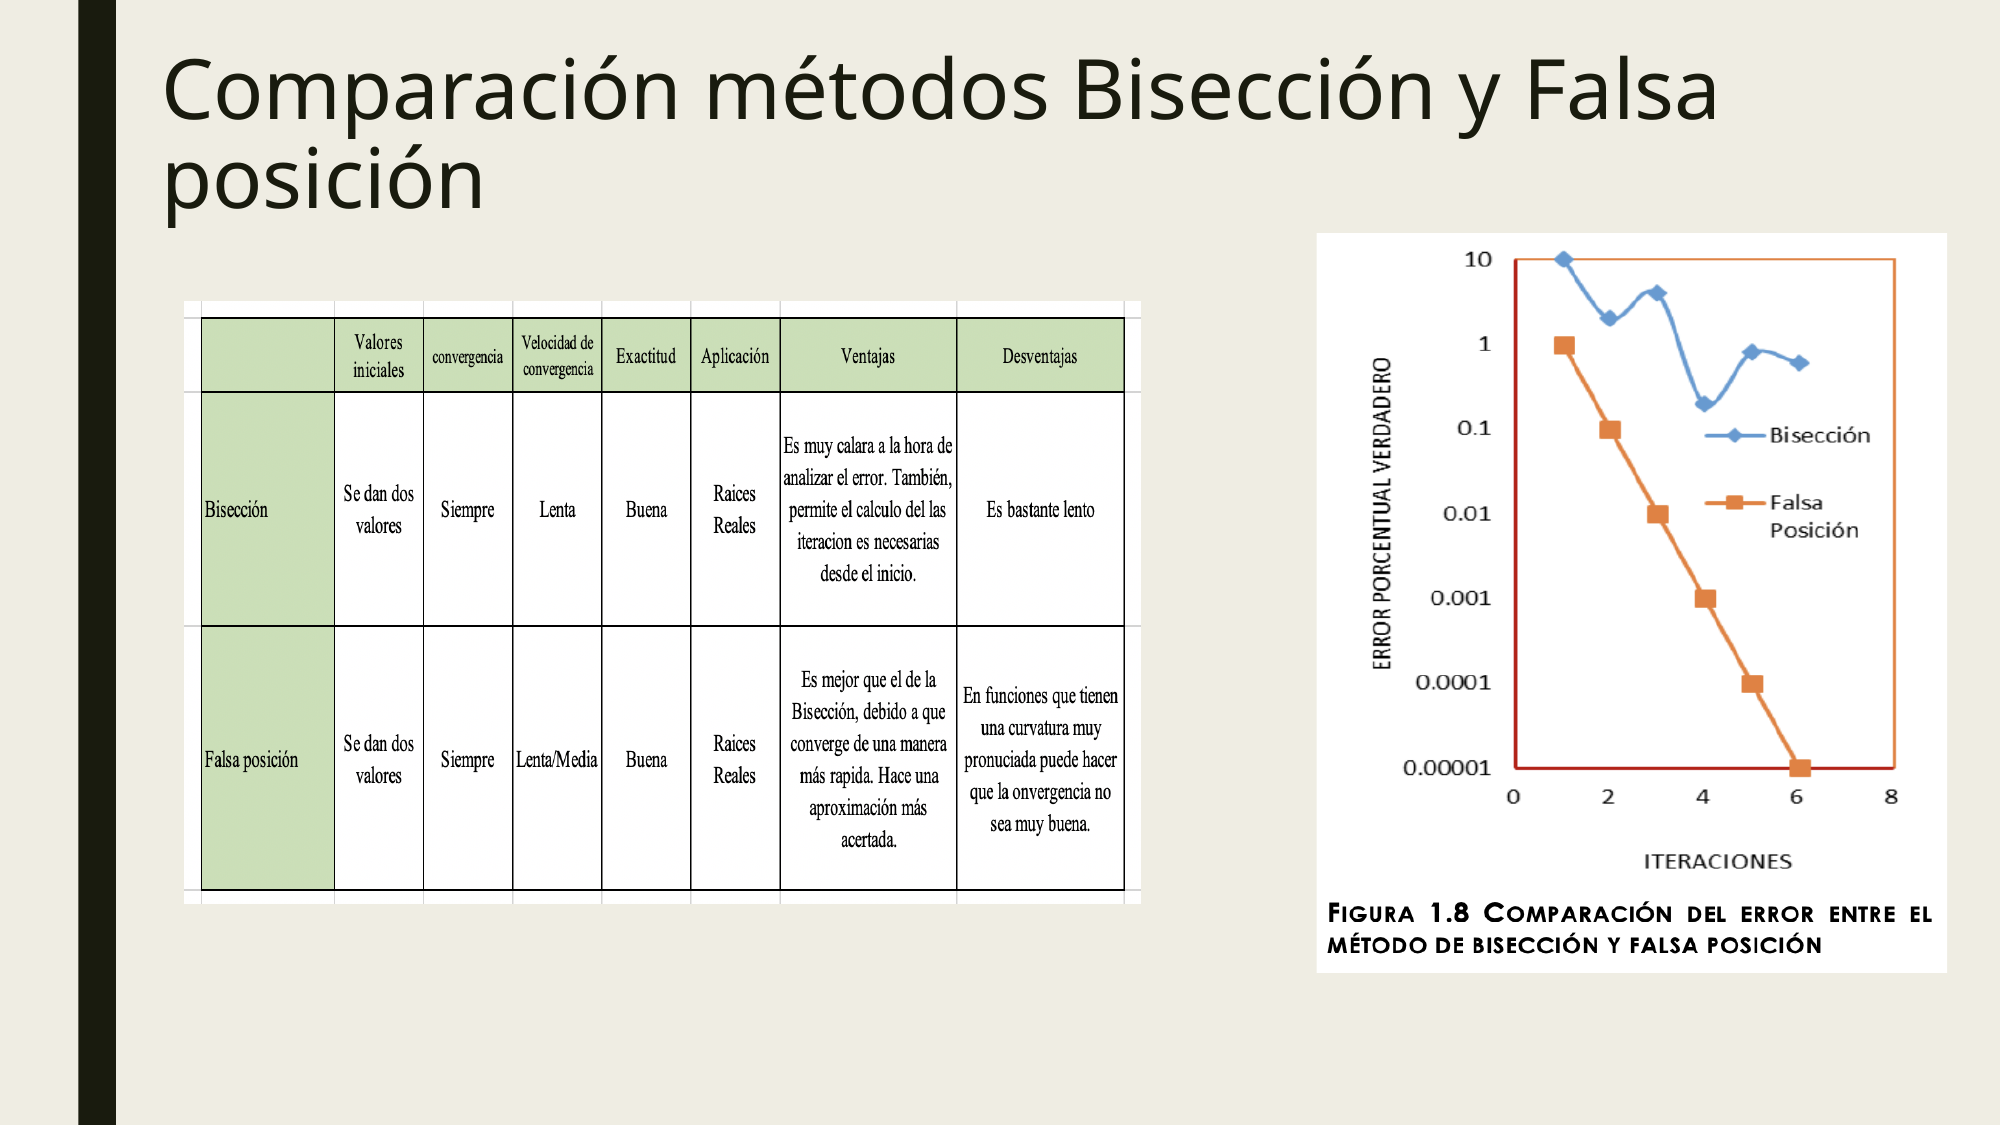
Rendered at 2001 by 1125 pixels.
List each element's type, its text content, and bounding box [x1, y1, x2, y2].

picture [184, 301, 1141, 904]
picture [1316, 233, 1948, 973]
title Comparación métodos Bisección y Falsa posición [146, 40, 1947, 285]
